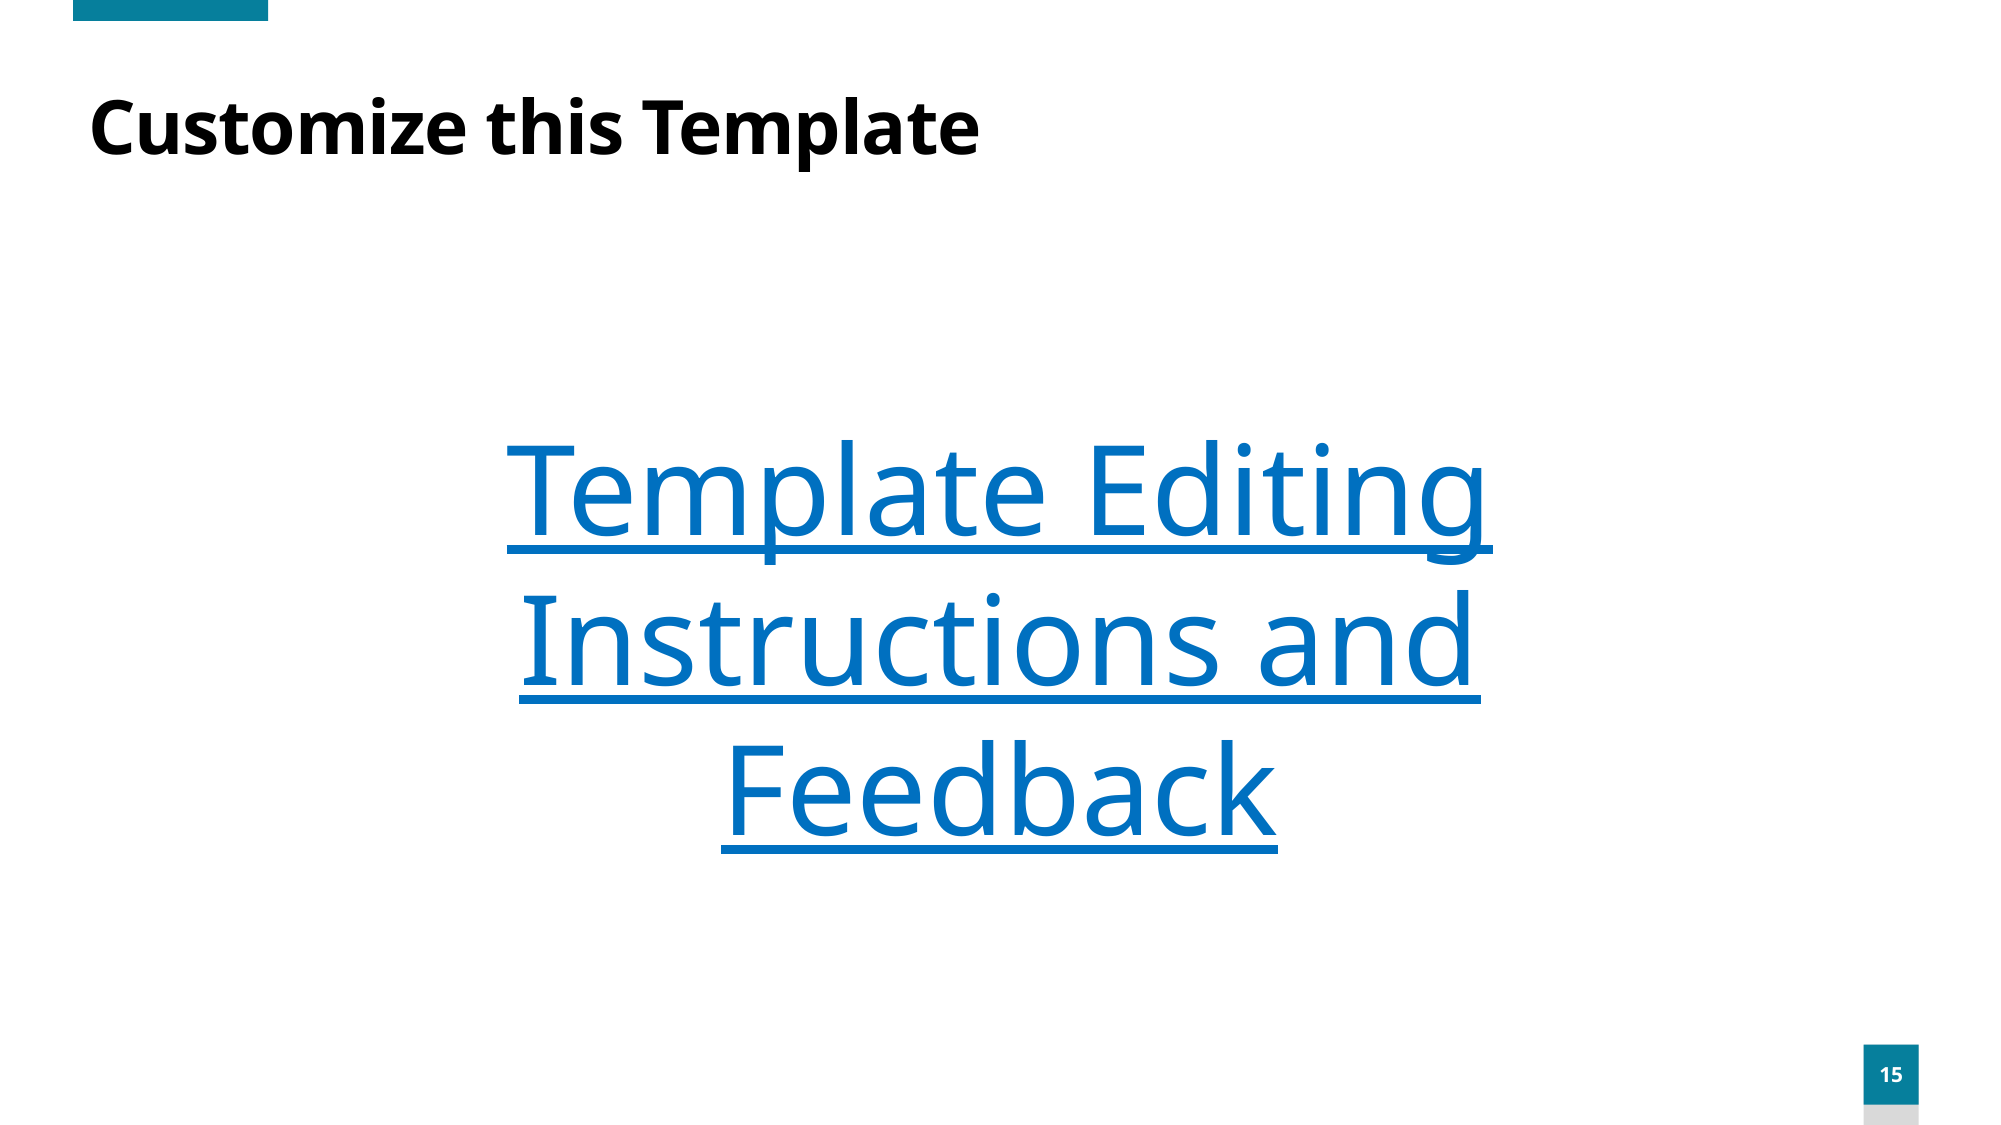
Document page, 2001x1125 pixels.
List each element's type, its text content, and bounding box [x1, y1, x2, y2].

title Customize this Template [73, 82, 1907, 179]
text_box Template Editing Instructions and Feedback [253, 403, 1746, 869]
